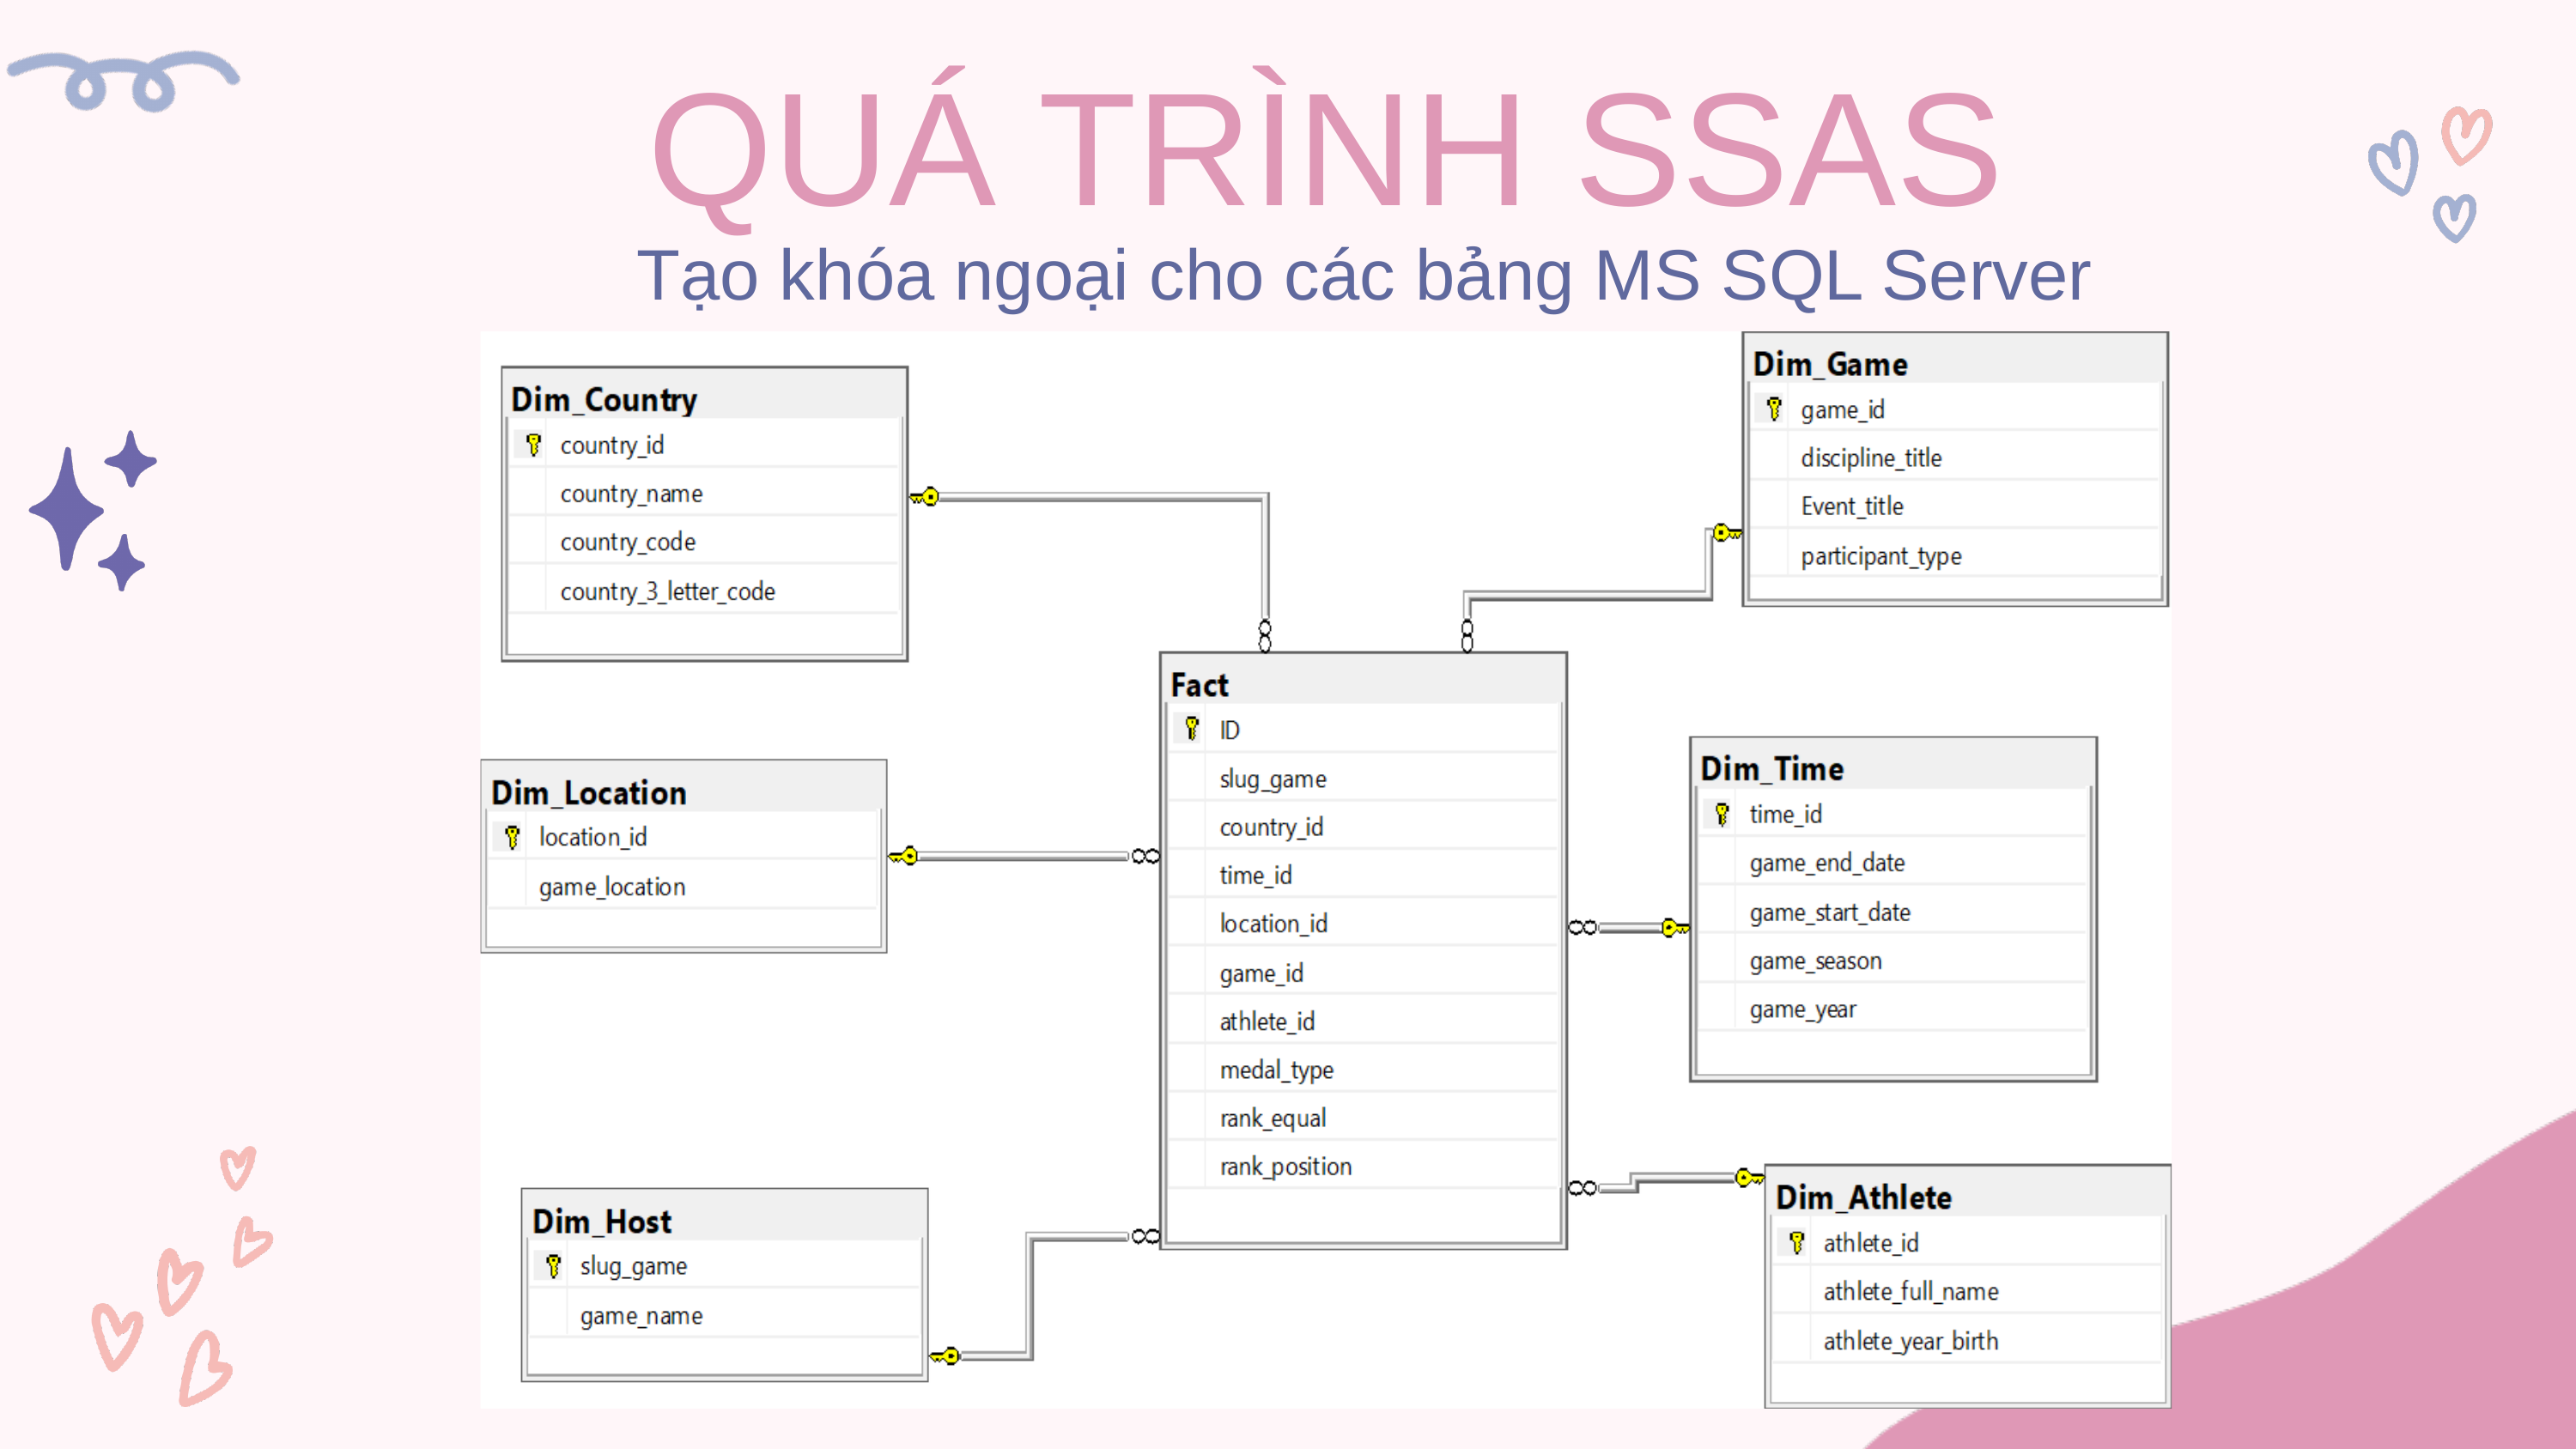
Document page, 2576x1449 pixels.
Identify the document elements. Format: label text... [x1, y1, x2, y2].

picture [2368, 105, 2494, 244]
text_box Tạo khóa ngoại cho các bảng MS SQL Server [572, 185, 2158, 315]
picture [91, 1145, 275, 1410]
picture [26, 427, 157, 592]
text_box QUÁ TRÌNH SSAS [221, 5, 2432, 238]
picture [2, 0, 245, 194]
picture [480, 331, 2576, 1449]
